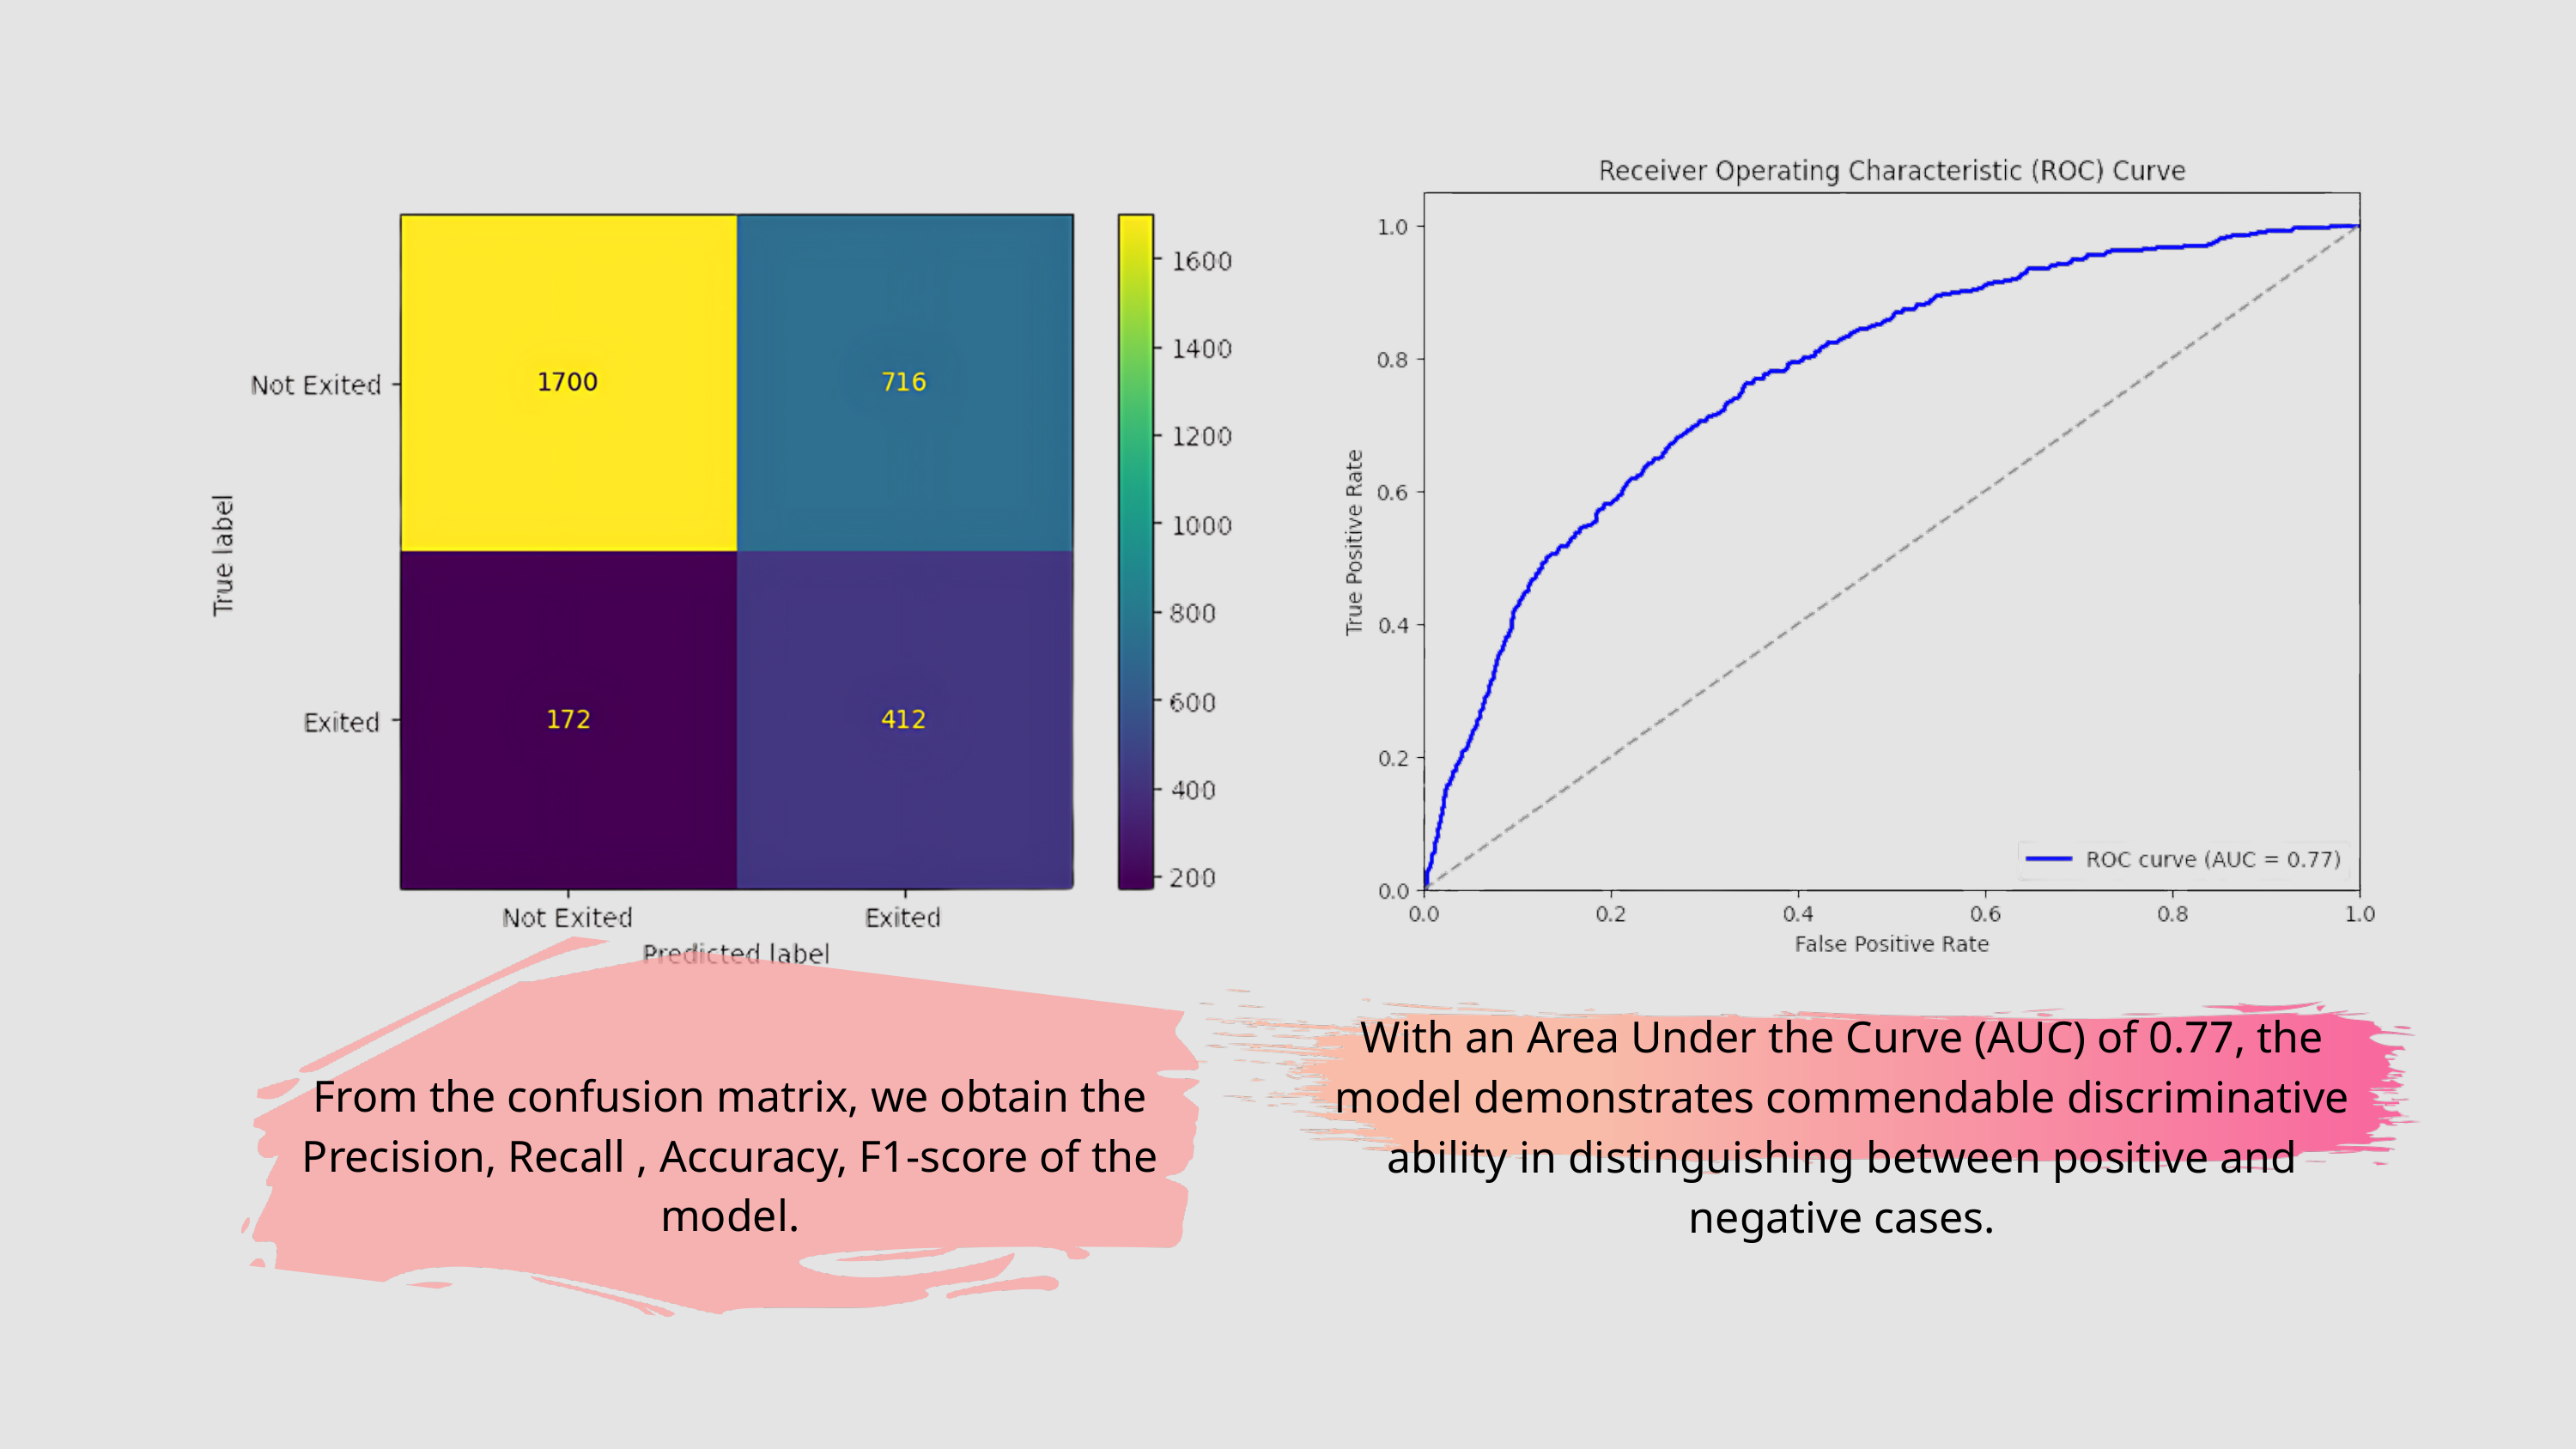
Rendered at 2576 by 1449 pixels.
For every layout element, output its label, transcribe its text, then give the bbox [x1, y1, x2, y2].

text_box [236, 900, 1211, 1379]
text_box [1332, 144, 2391, 970]
text_box [1193, 988, 2432, 1175]
text_box [196, 197, 1251, 985]
text_box With an Area Under the Curve (AUC) of 0.77, the model demonstrates commendable discriminative ability in distinguishing between positive and negative cases. [1309, 1001, 2376, 1302]
text_box From the confusion matrix, we obtain the Precision, Recall , Accuracy, F1-score of the model. [266, 1060, 1194, 1240]
